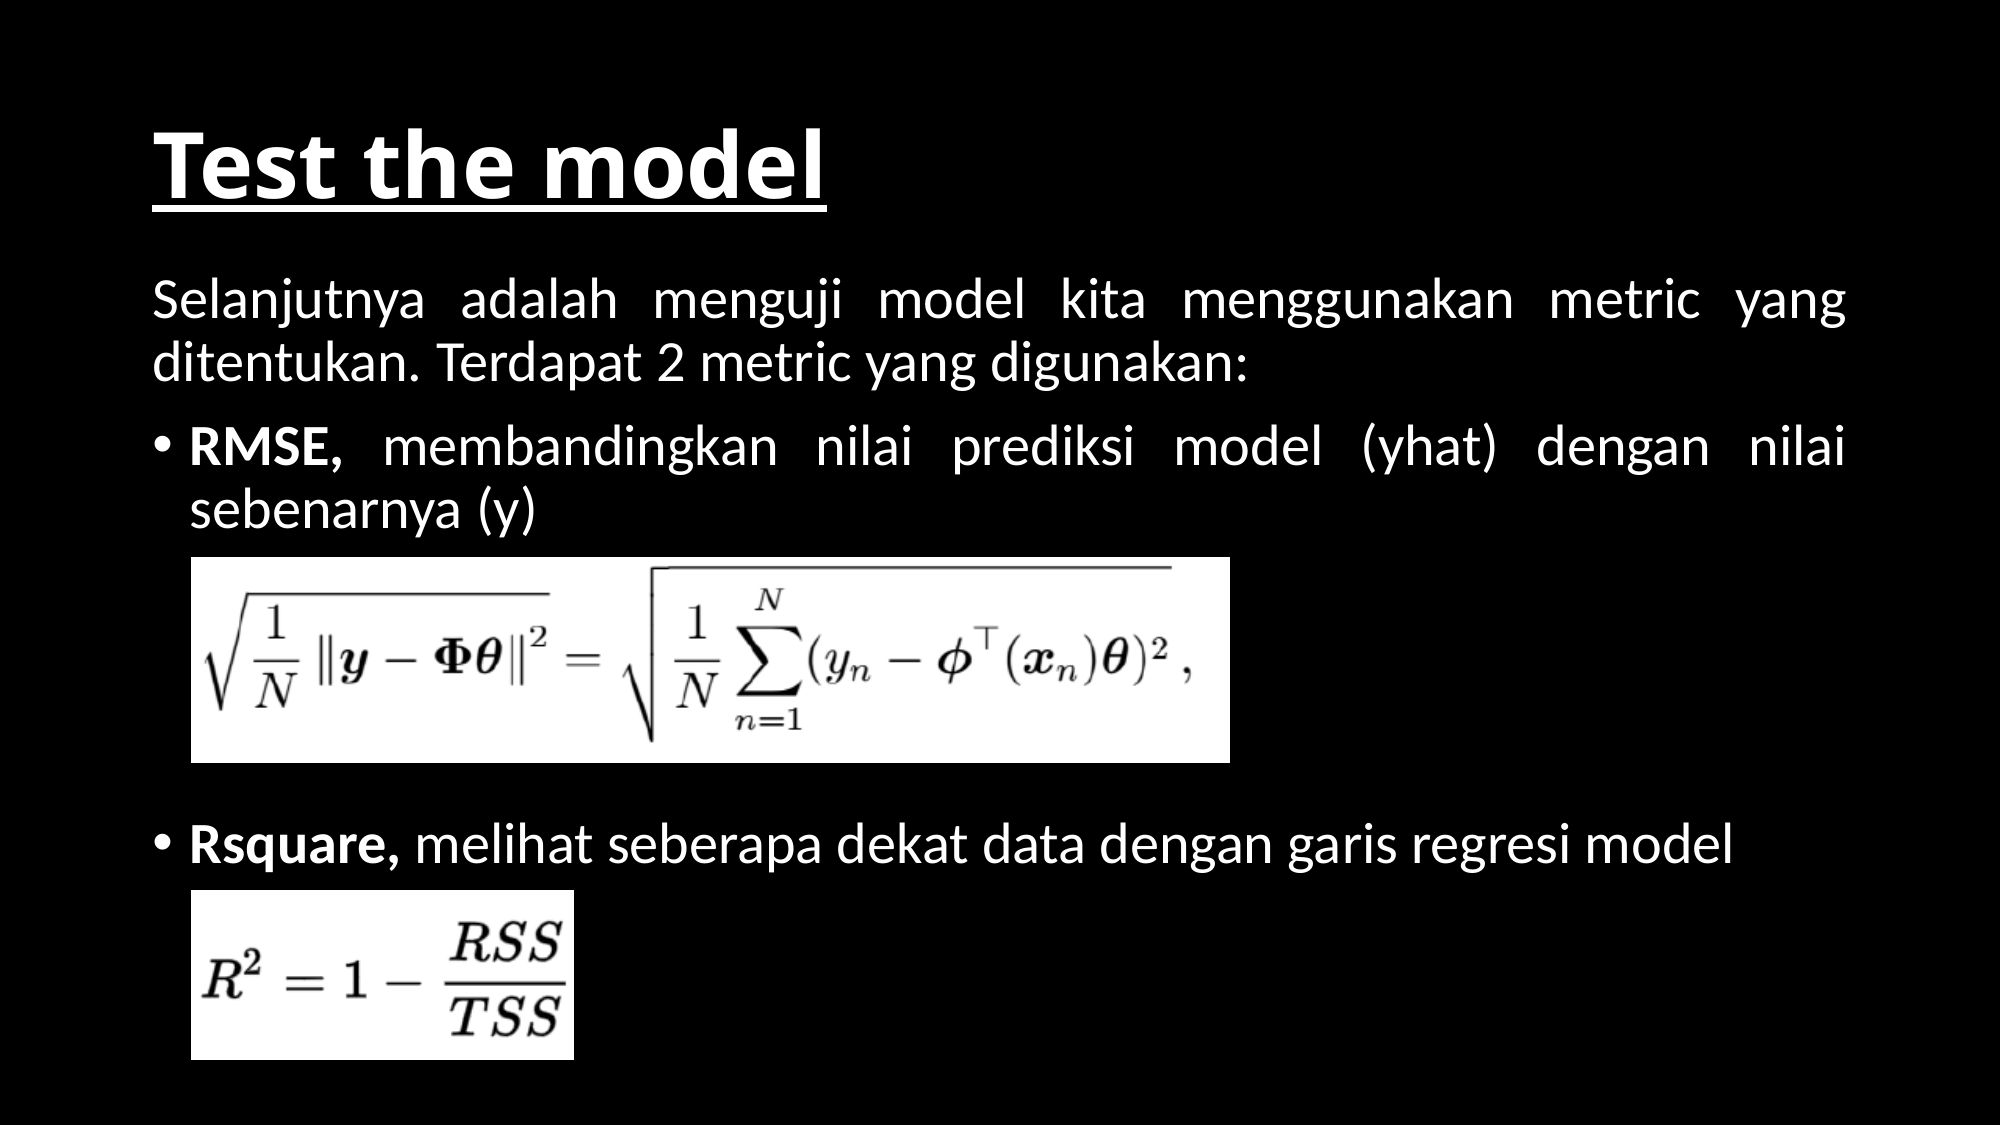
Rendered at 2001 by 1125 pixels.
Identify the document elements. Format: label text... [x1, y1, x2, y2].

picture [191, 557, 1230, 763]
list Selanjutnya adalah menguji model kita menggunakan metric yang ditentukan. Terdapat 2 metric yang digunakan: RMSE, membandingkan nilai prediksi model (yhat) dengan nilai sebenarnya (y) Rsquare, melihat seberapa dekat data dengan garis regresi model [137, 260, 1863, 975]
title Test the model [137, 59, 1863, 260]
picture [191, 890, 574, 1060]
